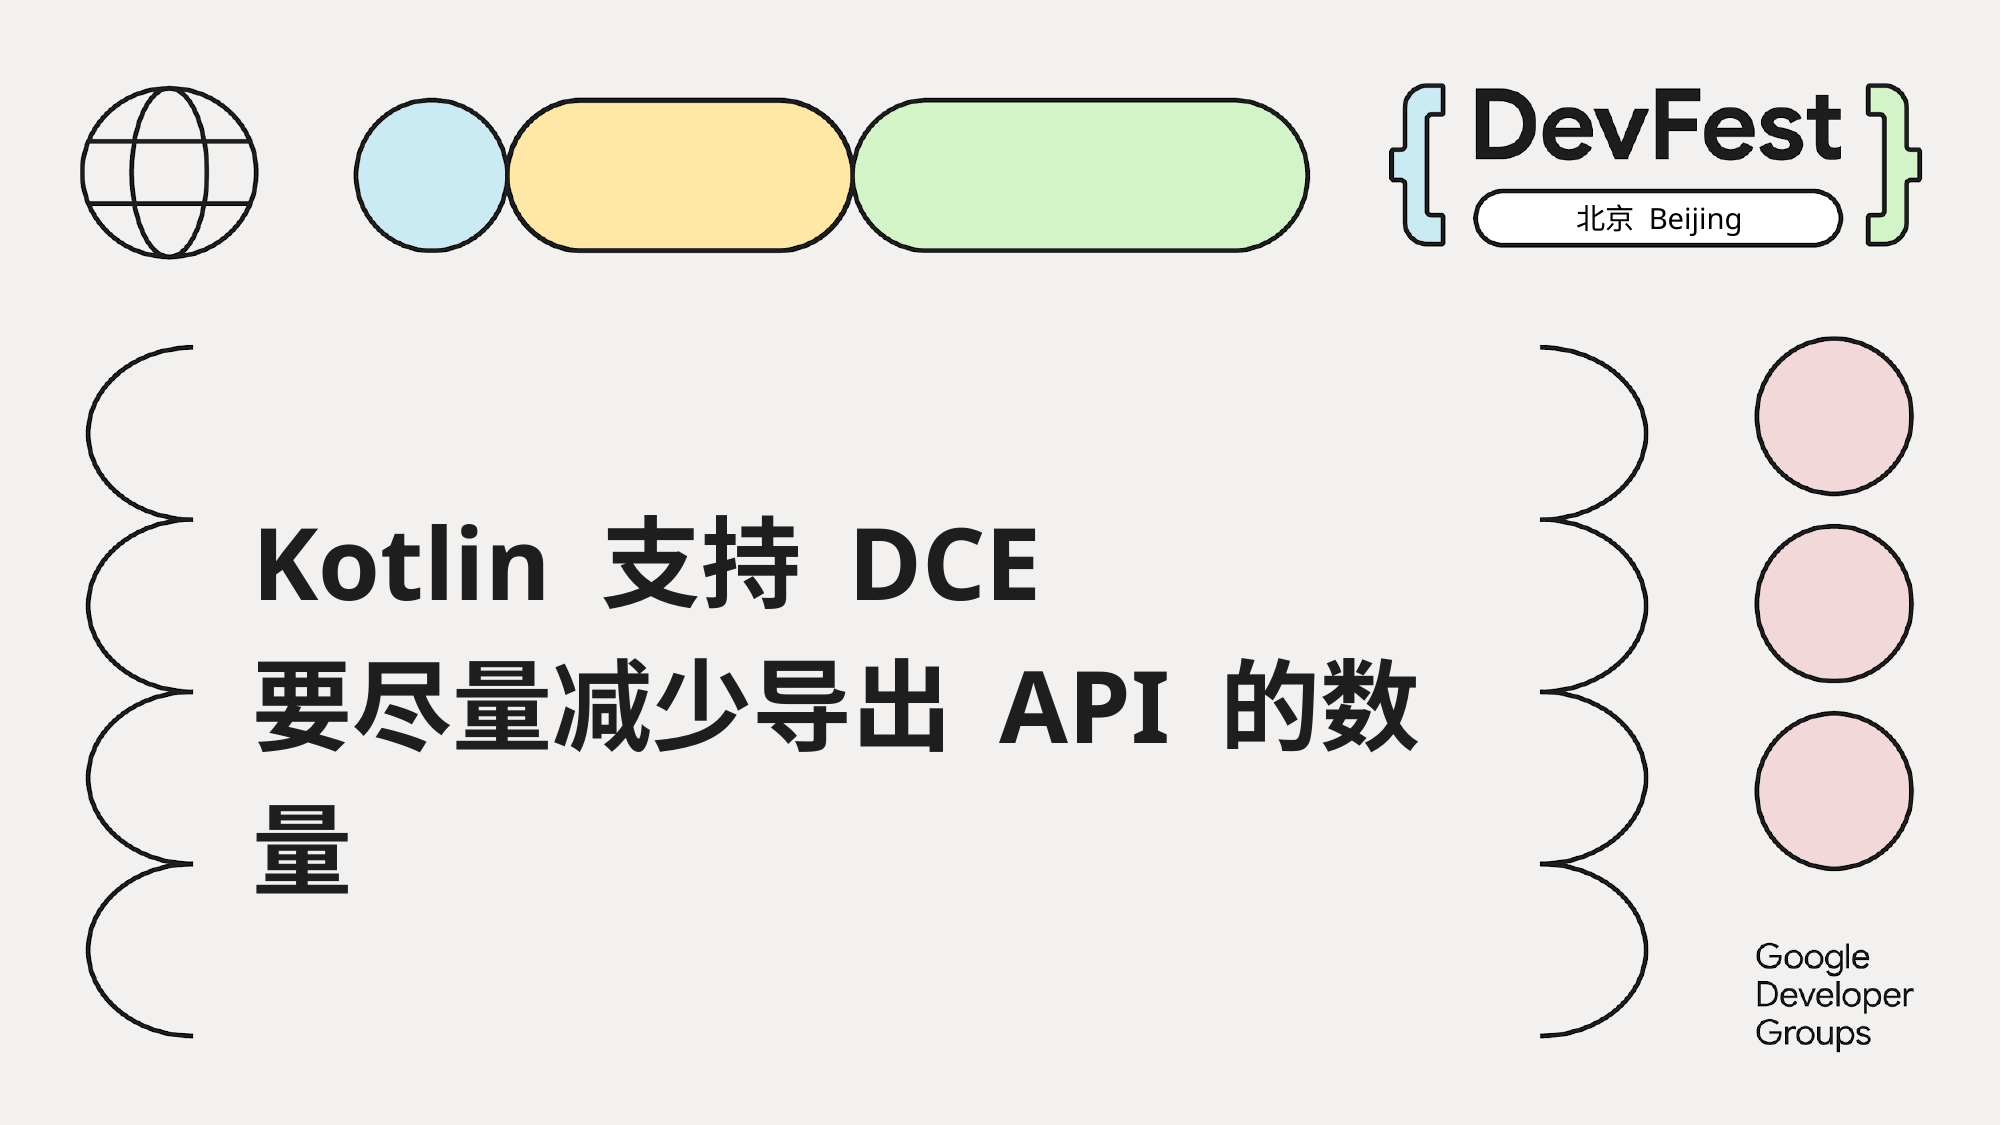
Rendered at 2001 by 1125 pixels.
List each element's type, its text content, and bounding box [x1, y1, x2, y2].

picture [0, 0, 2001, 1125]
title Kotlin 支持 DCE 要尽量减少导出 API 的数量 [252, 518, 1500, 885]
